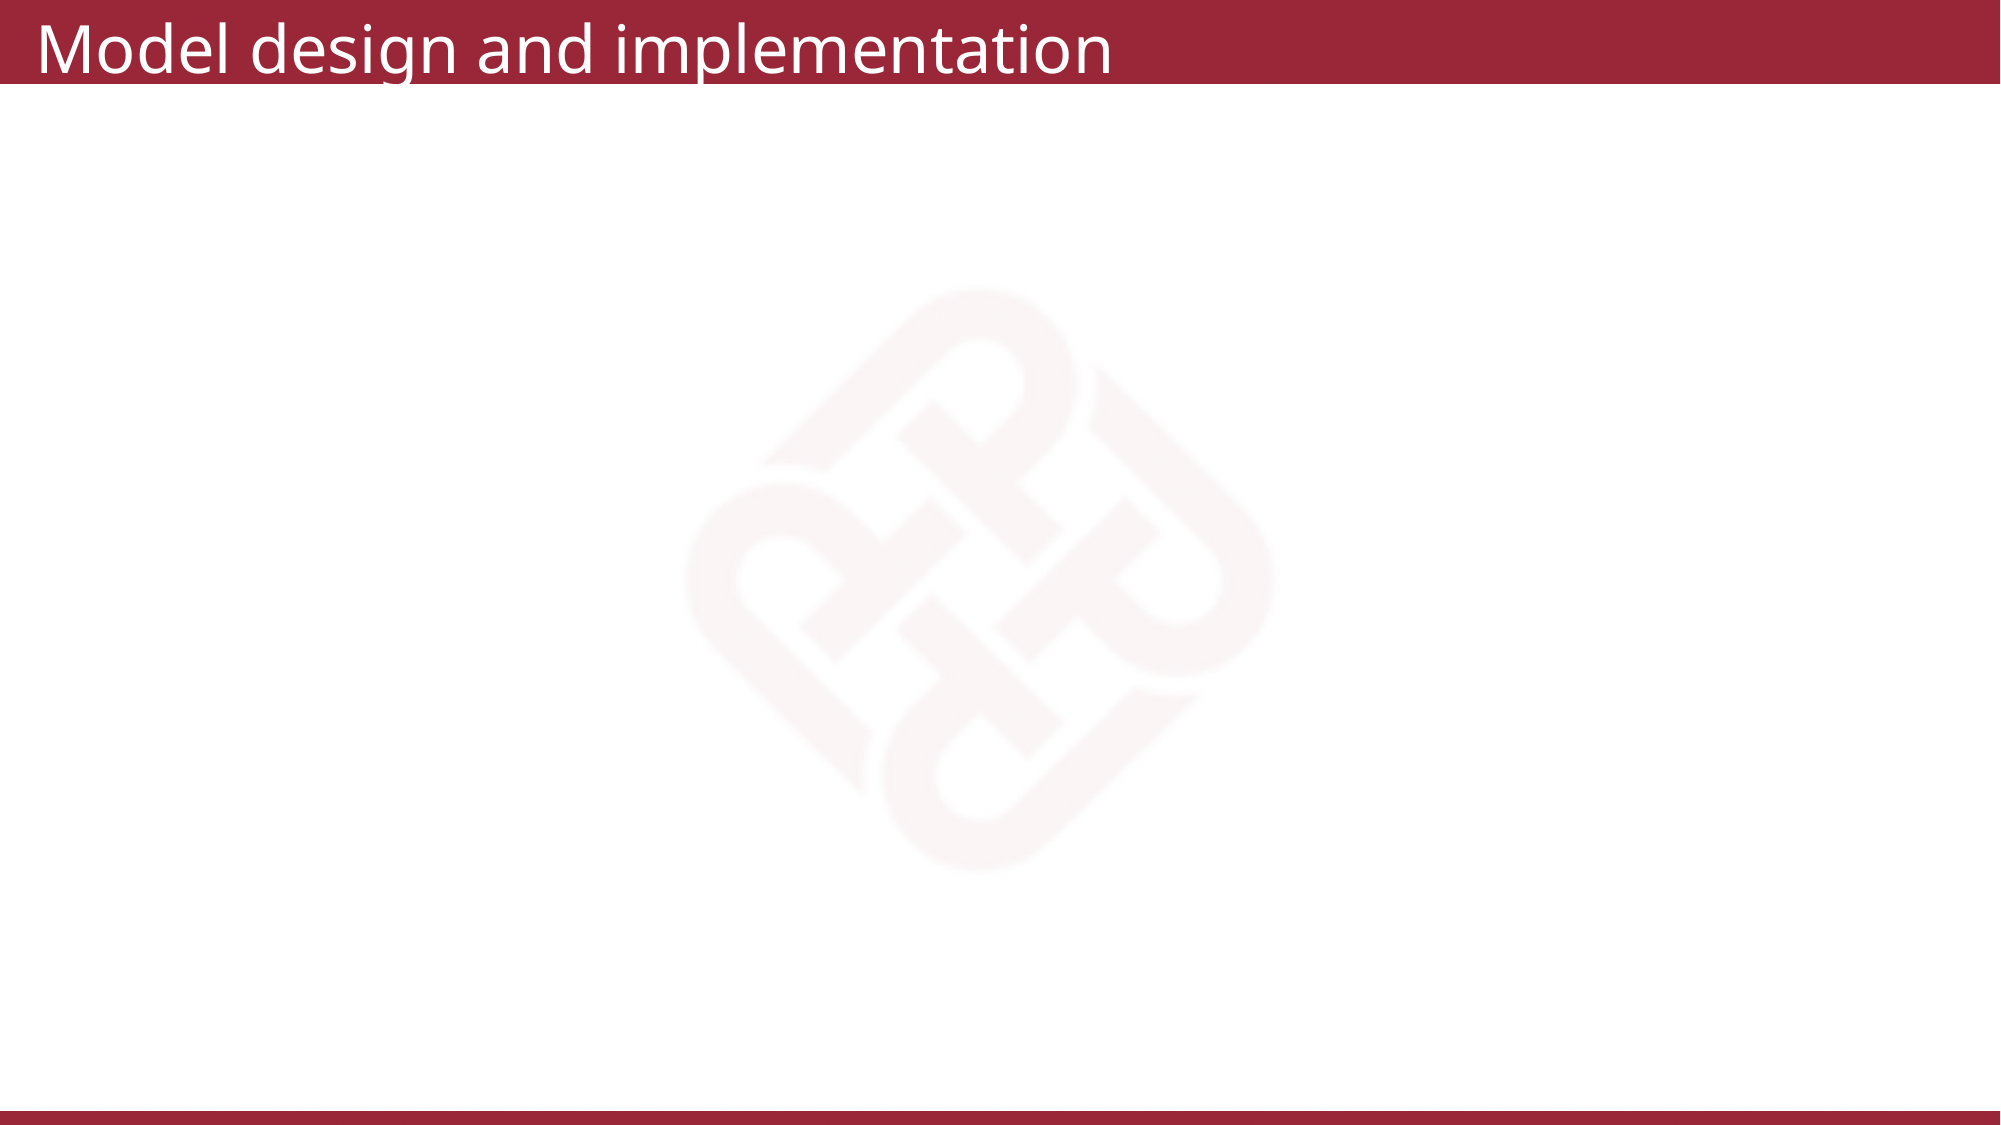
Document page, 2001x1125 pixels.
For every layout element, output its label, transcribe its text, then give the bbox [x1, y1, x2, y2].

text_box Model design and implementation [20, 0, 1647, 95]
picture [0, 0, 2001, 1125]
